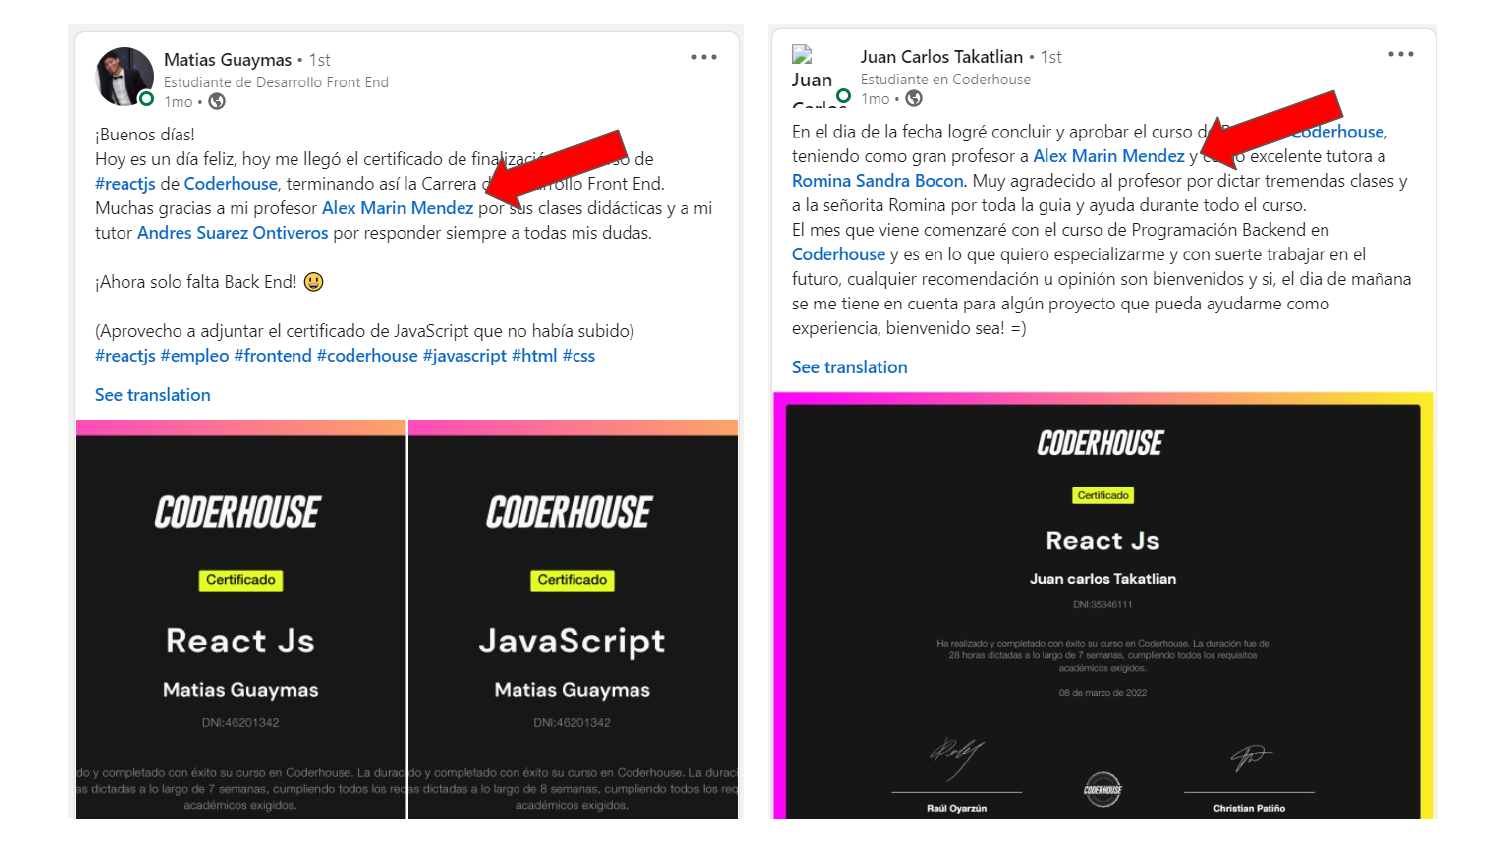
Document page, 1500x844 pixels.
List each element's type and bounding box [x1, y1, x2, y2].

picture [768, 24, 1438, 819]
picture [68, 24, 744, 819]
